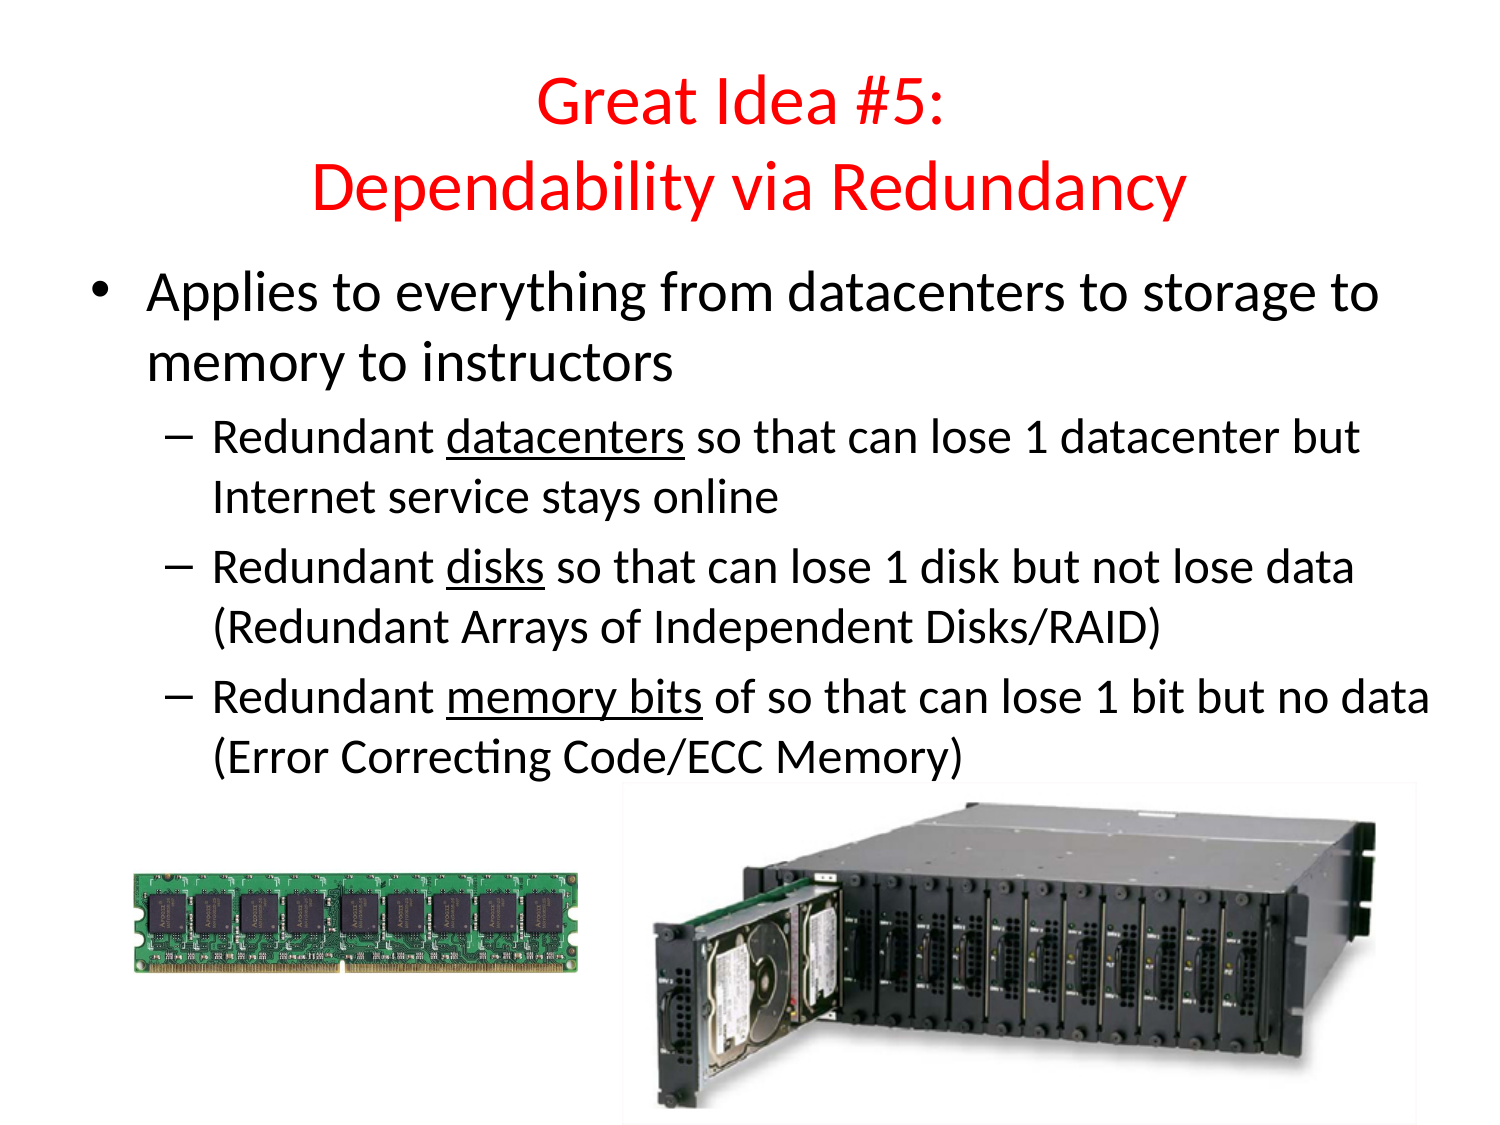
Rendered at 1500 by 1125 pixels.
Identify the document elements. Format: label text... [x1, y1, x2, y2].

picture [621, 781, 1417, 1125]
title Great Idea #5: Dependability via Redundancy [75, 45, 1425, 233]
picture [133, 869, 578, 975]
list Applies to everything from datacenters to storage to memory to instructors Redundant datacenters so that can lose 1 datacenter but Internet service stays online Redundant disks so that can lose 1 disk but not lose data (Redundant Arrays of Independent Disks/RAID) Redundant memory bits of so that can lose 1 bit but no data (Error Correcting Code/ECC Memory) [75, 245, 1464, 1023]
